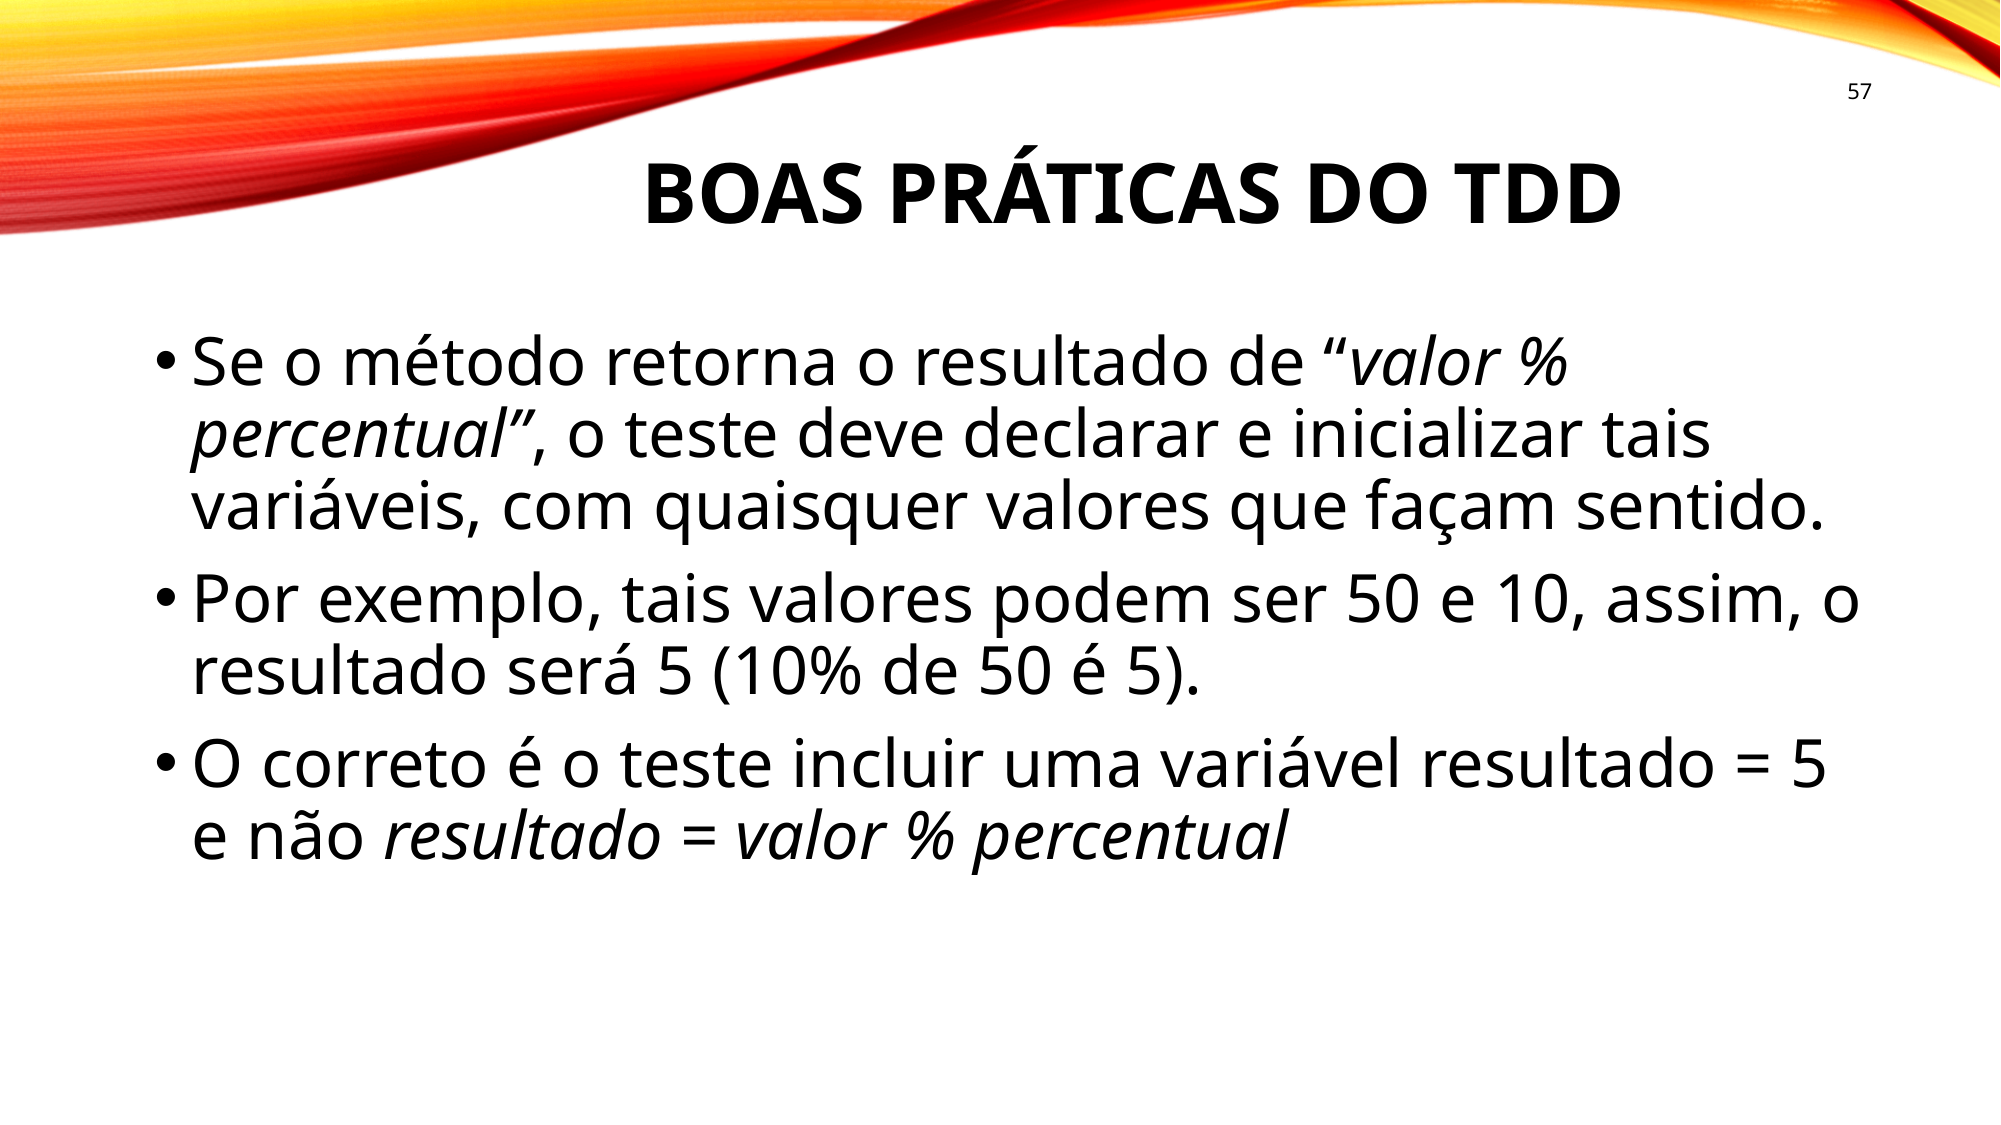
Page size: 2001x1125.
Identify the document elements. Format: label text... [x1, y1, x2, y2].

title Boas práticas do tdd [289, 72, 1977, 320]
slide_number 57 [1437, 62, 1888, 123]
list Se o método retorna o resultado de “valor % percentual”, o teste deve declarar e inicializar tais variáveis, com quaisquer valores que façam sentido. Por exemplo, tais valores podem ser 50 e 10, assim, o resultado será 5 (10% de 50 é 5). O correto é o teste incluir uma variável resultado = 5 e não resultado = valor % percentual [139, 320, 1888, 1059]
picture [0, 0, 2000, 237]
